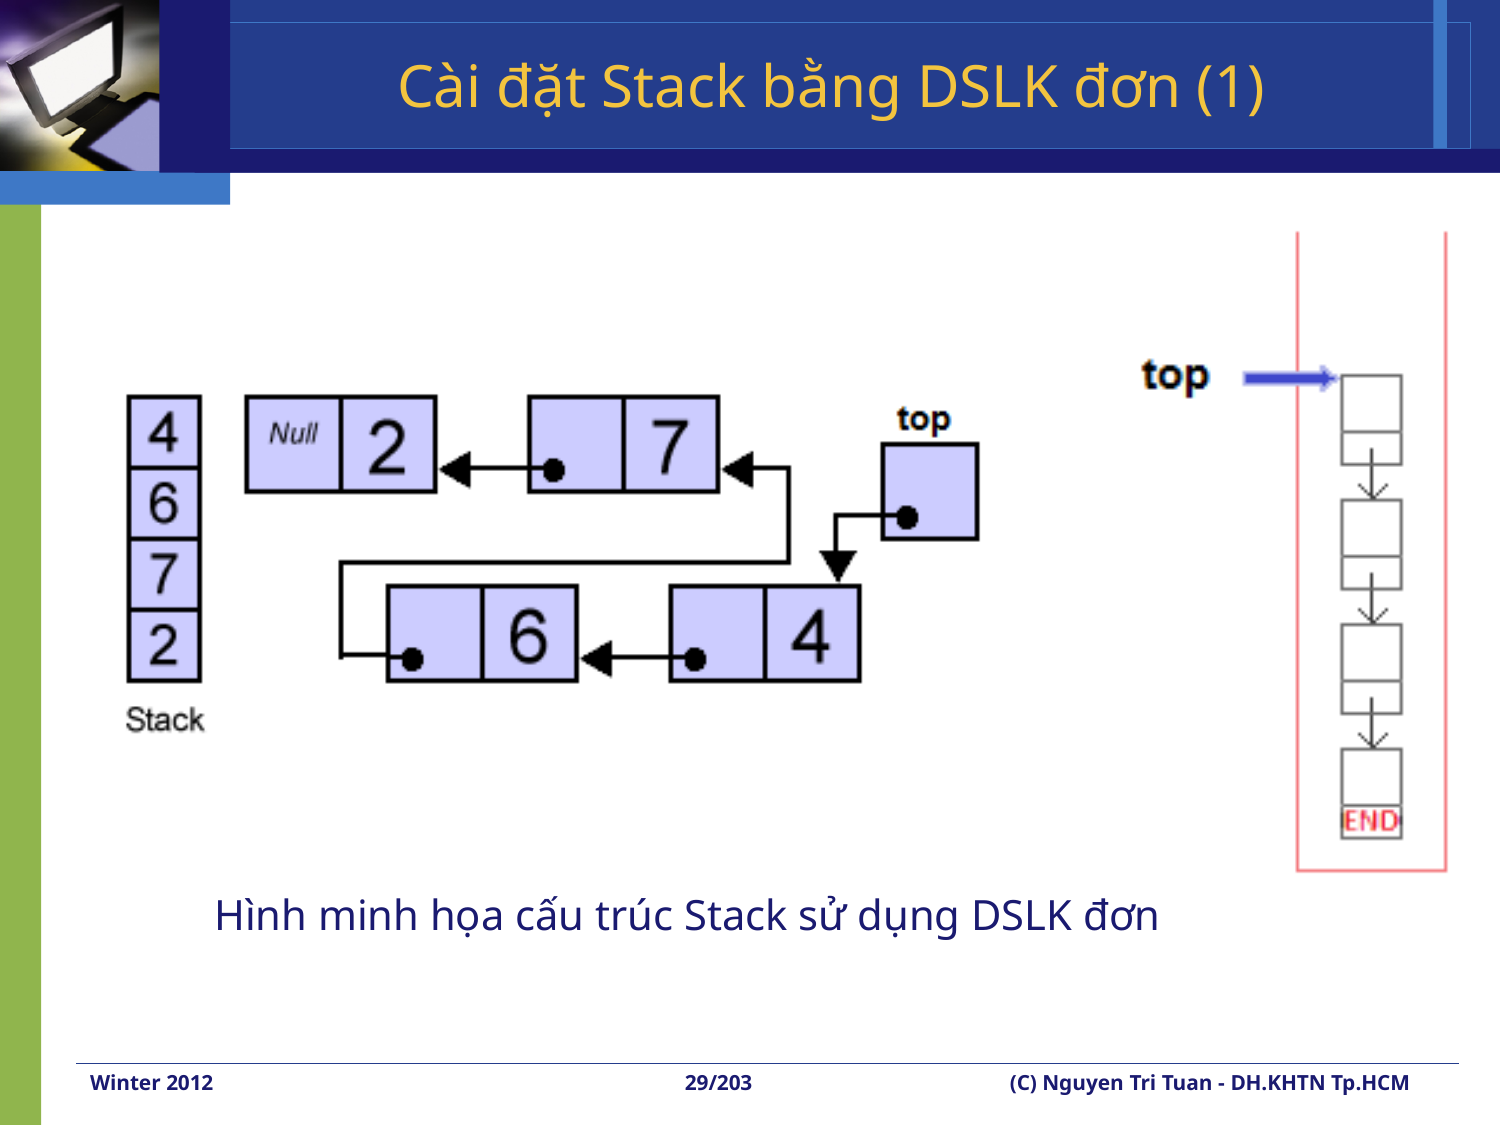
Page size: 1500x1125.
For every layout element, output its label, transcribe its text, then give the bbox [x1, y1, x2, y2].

picture [99, 374, 1000, 750]
slide_number Winter 2012 [74, 1062, 426, 1125]
footer (C) Nguyen Tri Tuan - DH.KHTN Tp.HCM [887, 1062, 1426, 1125]
picture [1124, 212, 1463, 891]
picture [0, 0, 159, 171]
title Cài đặt Stack bằng DSLK đơn (1) [225, 38, 1438, 131]
slide_number 29/203 [599, 1062, 838, 1125]
text_box Hình minh họa cấu trúc Stack sử dụng DSLK đơn [150, 887, 1225, 961]
